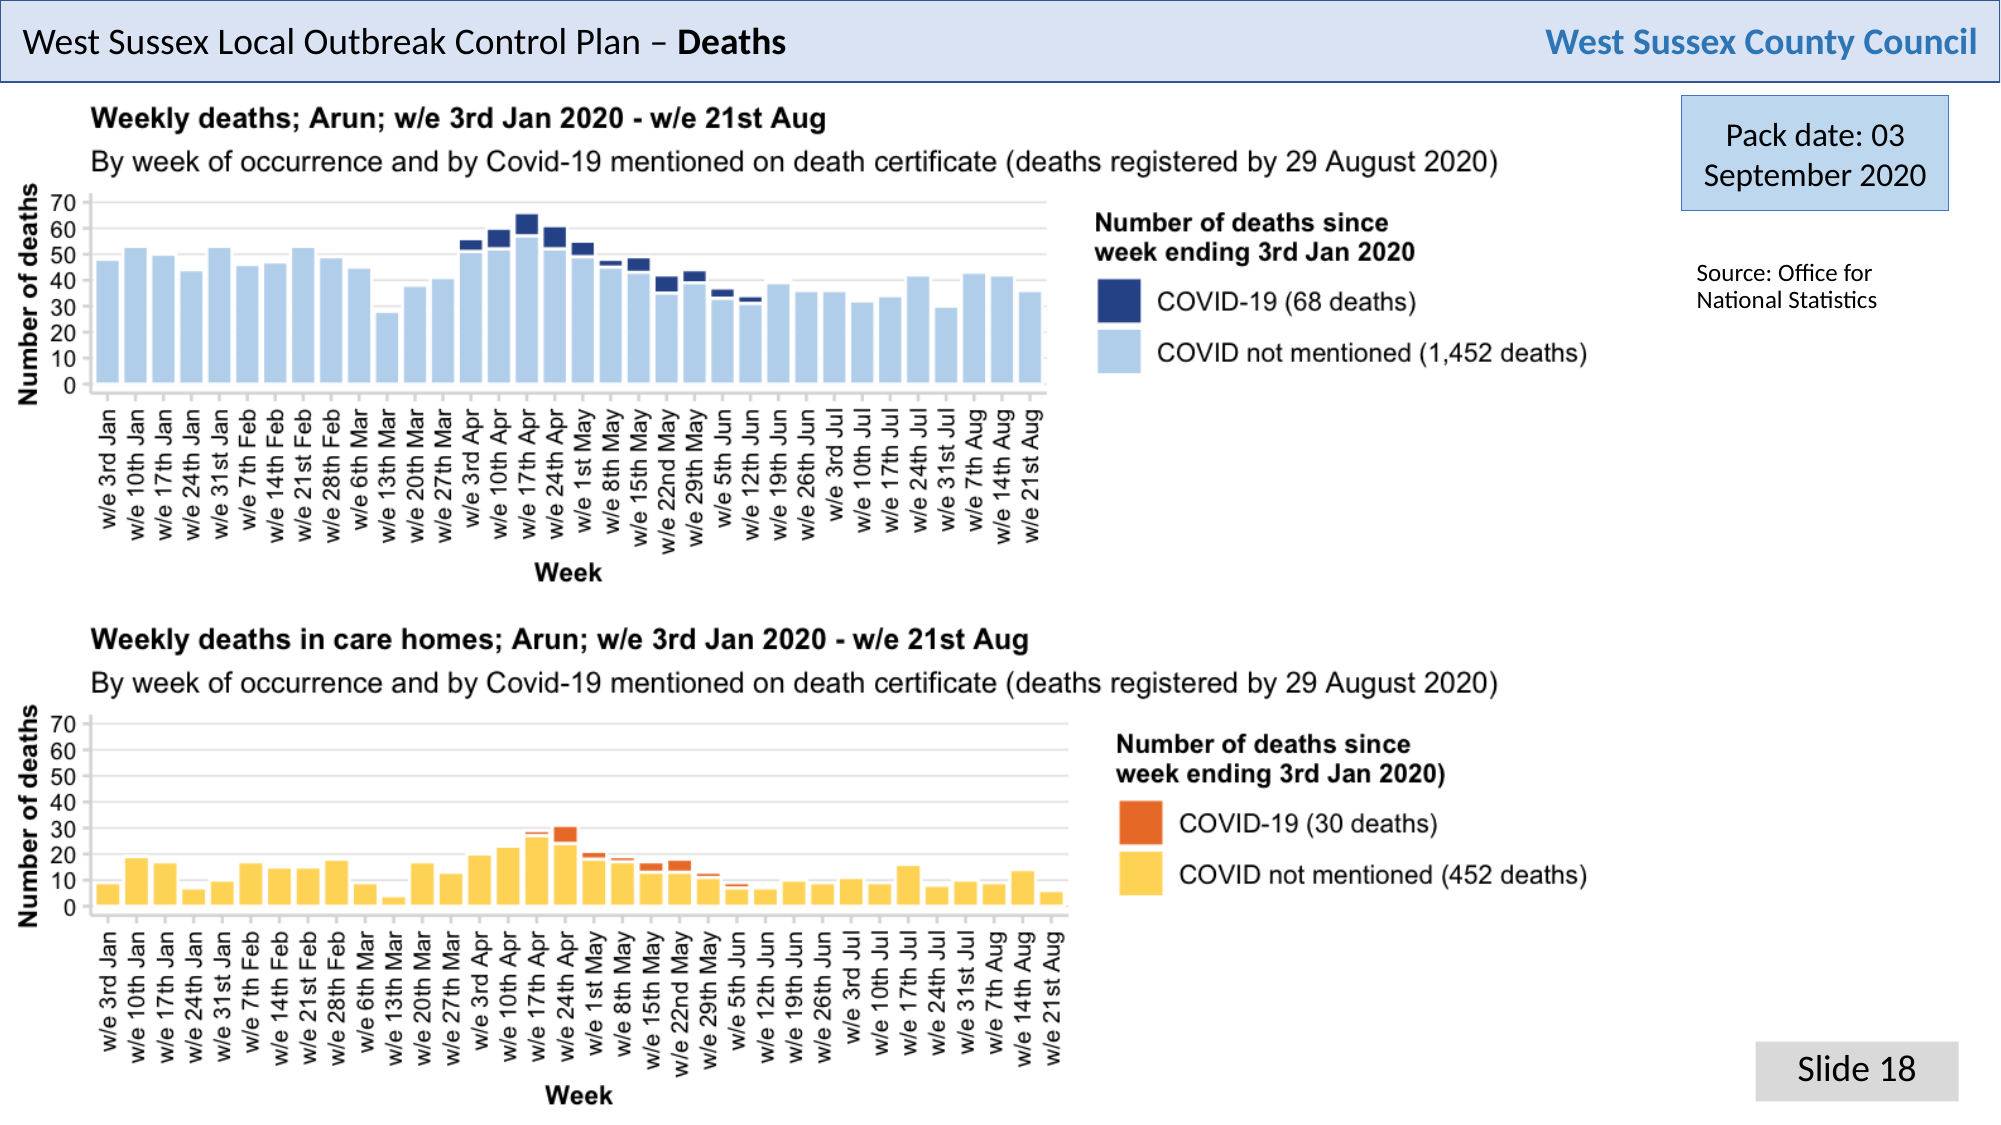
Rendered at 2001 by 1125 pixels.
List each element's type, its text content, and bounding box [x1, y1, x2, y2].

picture [3, 91, 1619, 602]
list Source: Office for National Statistics [1681, 252, 1959, 289]
list Slide 18 [1755, 1041, 1959, 1102]
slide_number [1681, 95, 1949, 211]
picture [3, 612, 1619, 1125]
